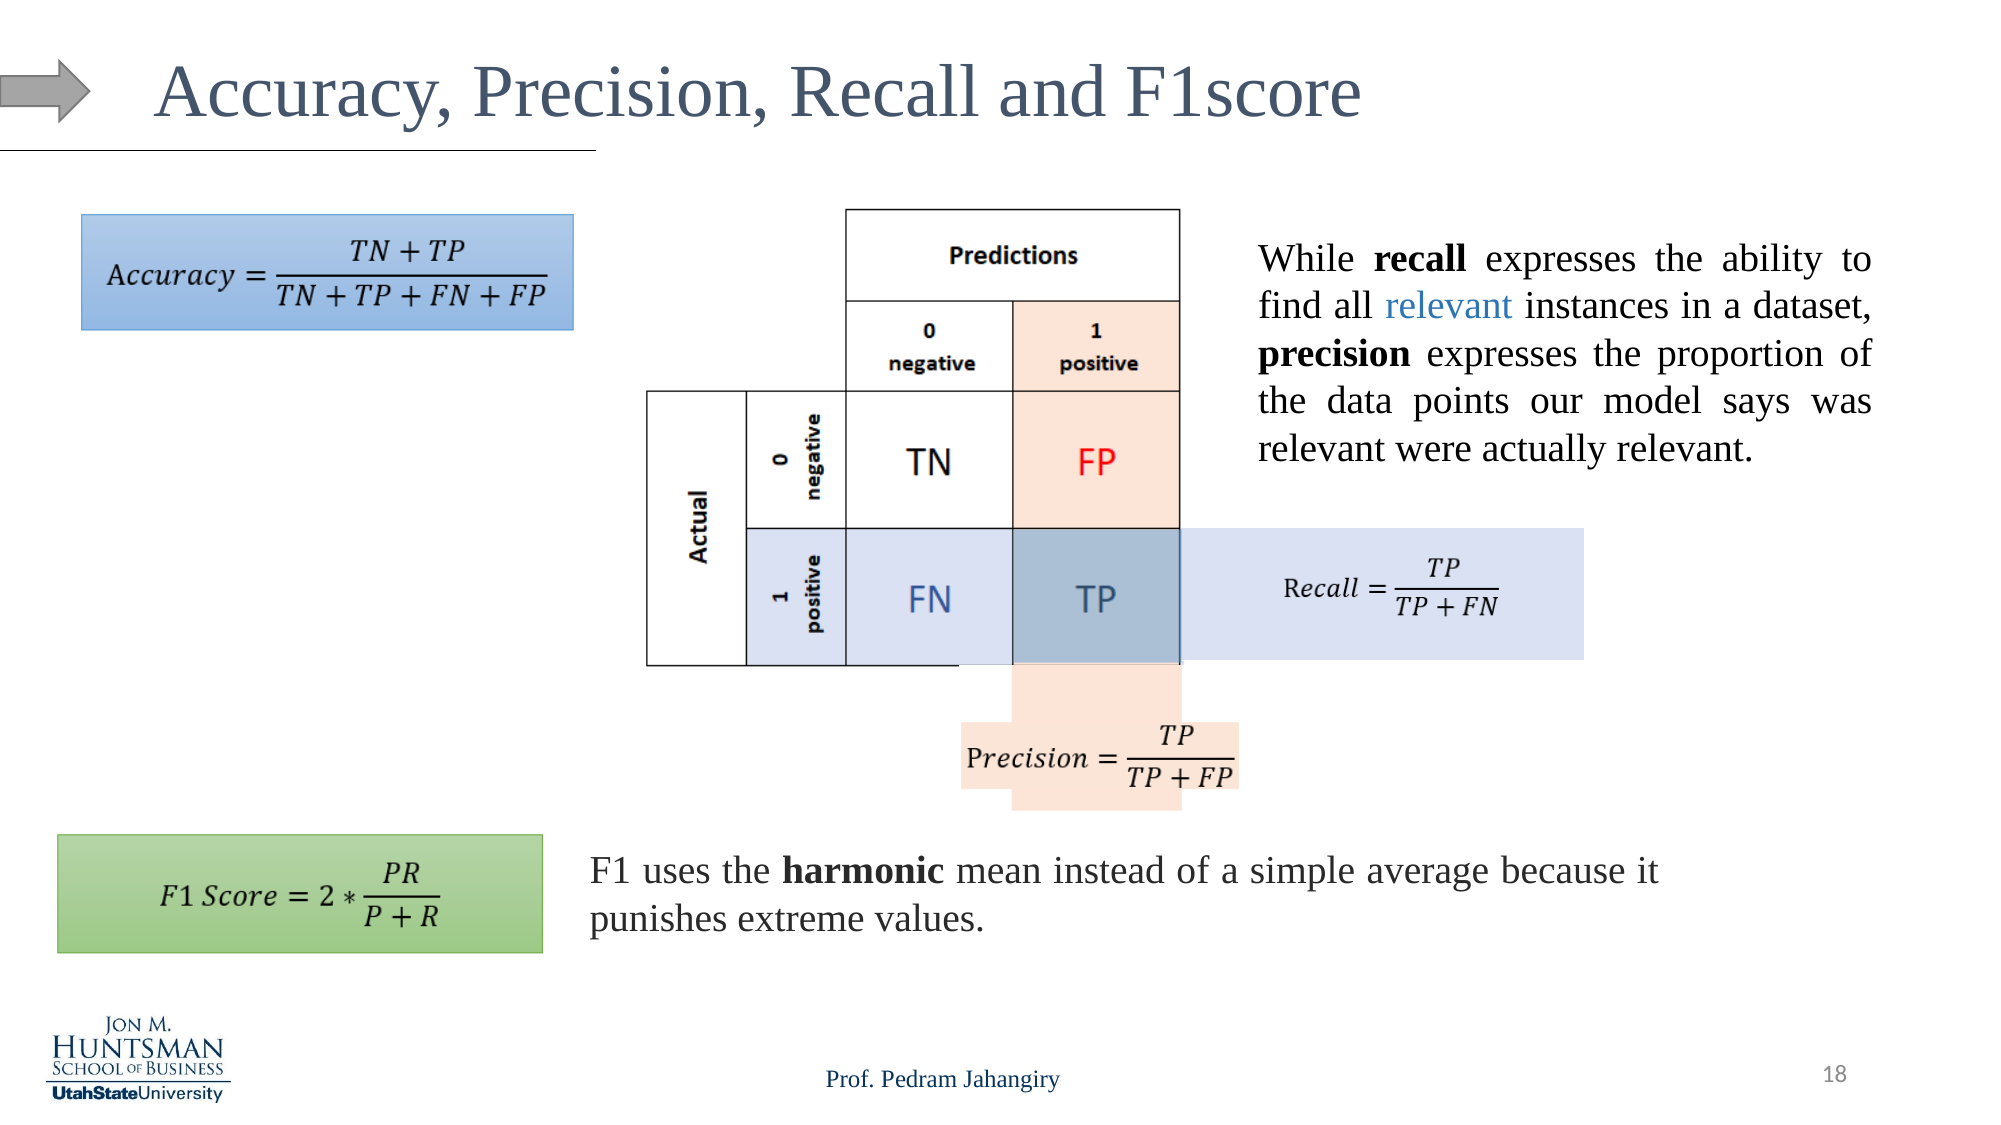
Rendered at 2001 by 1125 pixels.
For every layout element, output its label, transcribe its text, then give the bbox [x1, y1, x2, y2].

text_box [0, 58, 91, 124]
picture [55, 832, 551, 958]
text_box F1 uses the harmonic mean instead of a simple average because it punishes extreme values. [574, 836, 1675, 947]
picture [79, 213, 575, 335]
picture [44, 1009, 232, 1103]
text_box Accuracy, Precision, Recall and F1score [138, 17, 1392, 141]
picture [610, 200, 1584, 815]
slide_number 18 [1412, 1042, 1863, 1103]
text_box While recall expresses the ability to find all relevant instances in a dataset, precision expresses the proportion of the data points our model says was relevant were actually relevant. [1243, 224, 1888, 477]
